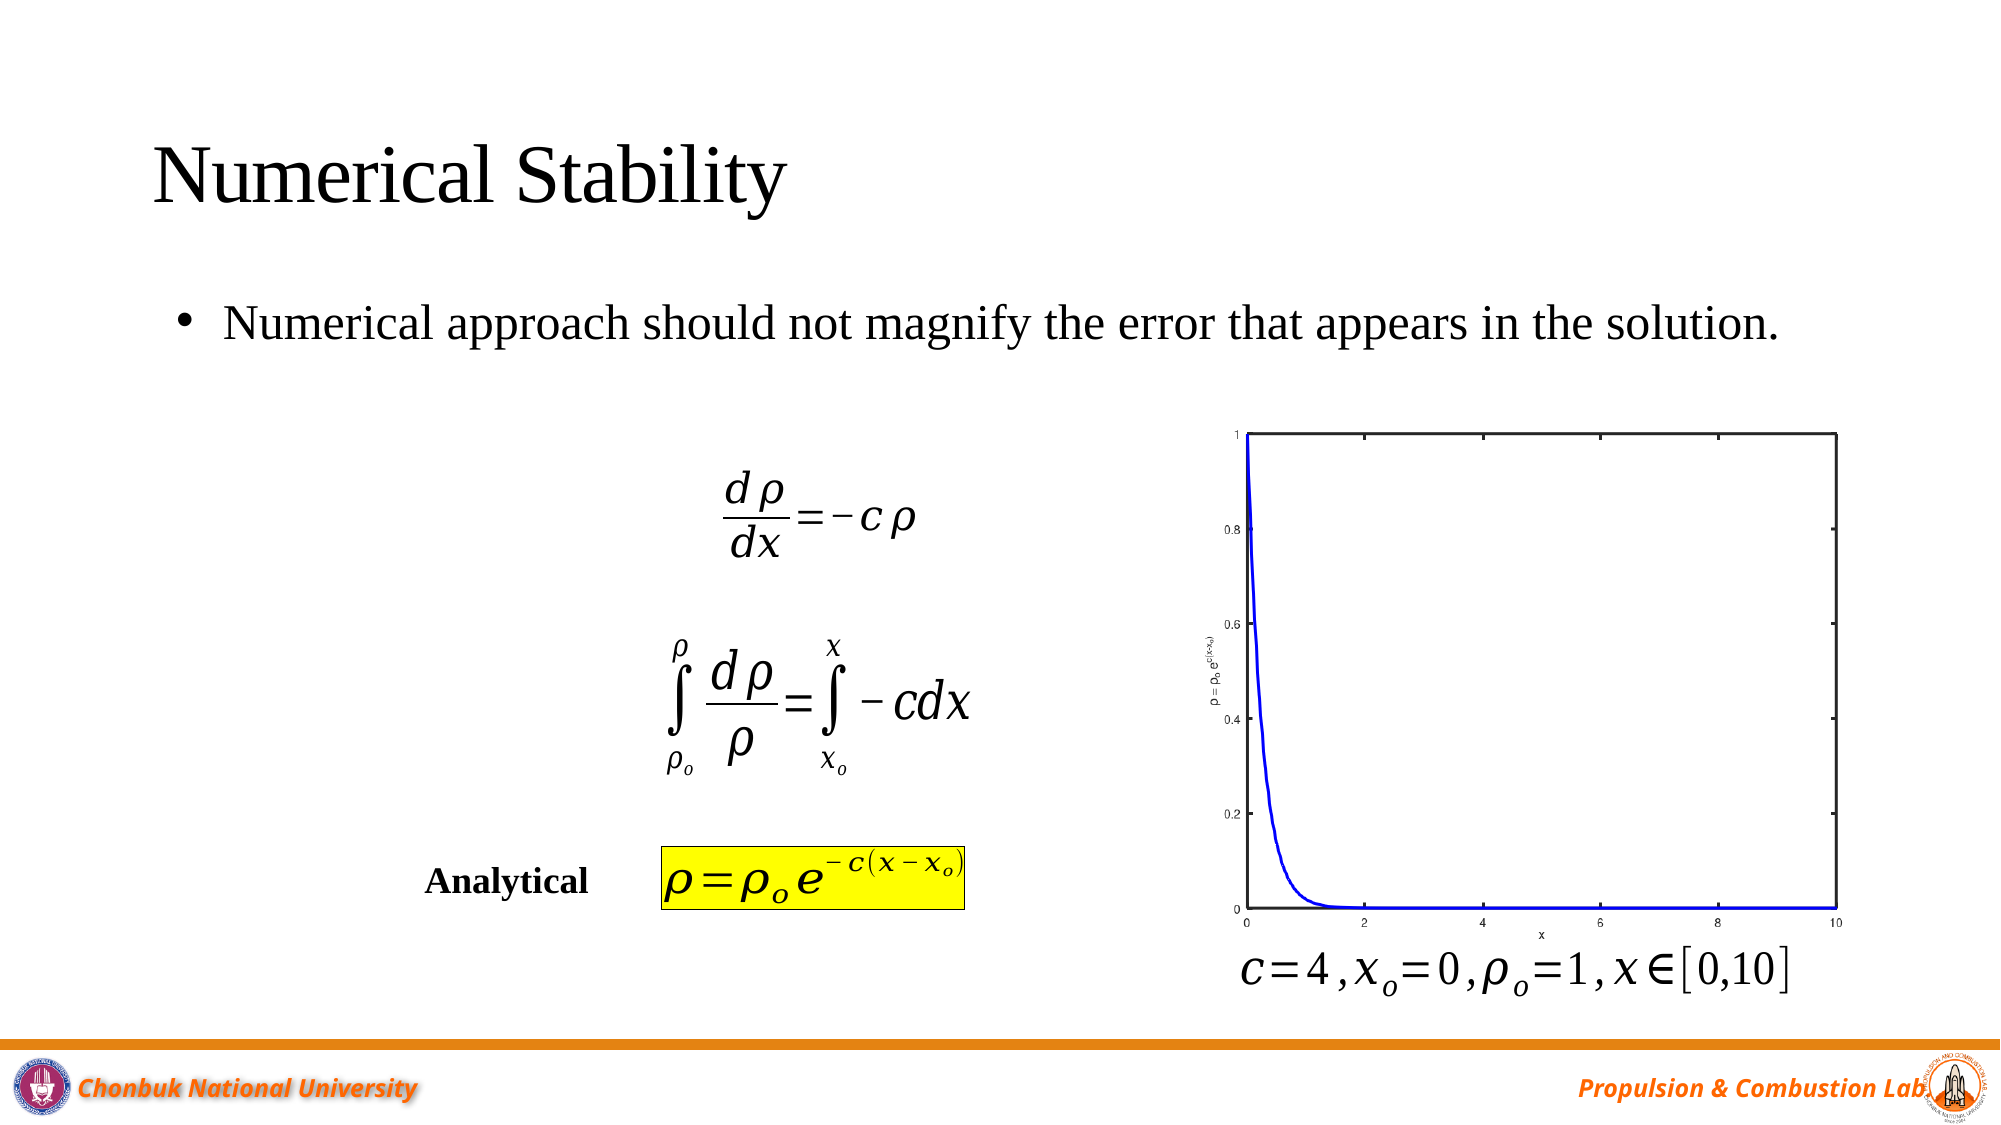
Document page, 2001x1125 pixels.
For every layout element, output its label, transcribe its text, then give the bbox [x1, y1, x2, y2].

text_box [1174, 404, 1885, 1003]
text_box Numerical approach should not magnify the error that appears in the solution. [161, 281, 1797, 357]
picture [1910, 1040, 1999, 1125]
text_box Analytical [409, 848, 620, 909]
text_box Numerical Stability [137, 59, 1902, 228]
picture [9, 1054, 74, 1119]
